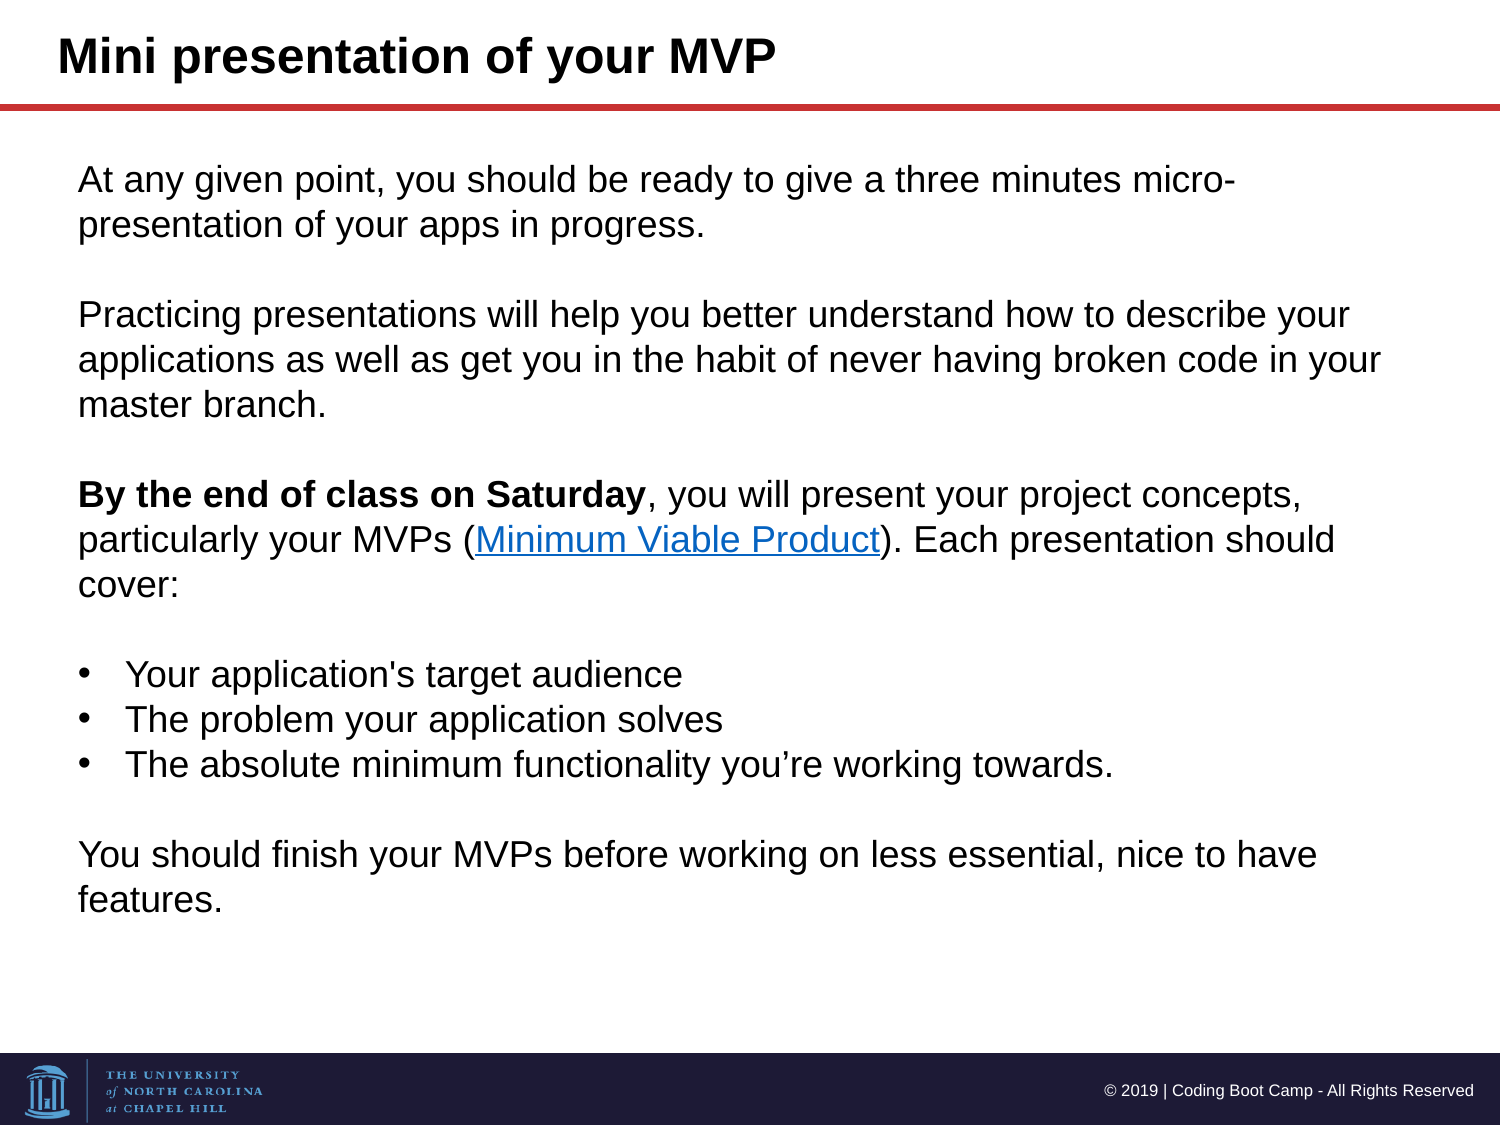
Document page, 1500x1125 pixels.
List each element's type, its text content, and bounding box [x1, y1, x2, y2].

picture [24, 1058, 263, 1123]
text_box At any given point, you should be ready to give a three minutes micro-presentation of your apps in progress. Practicing presentations will help you better understand how to describe your applications as well as get you in the habit of never having broken code in your master branch. By the end of class on Saturday, you will present your project concepts, particularly your MVPs (Minimum Viable Product). Each presentation should cover: Your application's target audience The problem your application solves The absolute minimum functionality you’re working towards. You should finish your MVPs before working on less essential, nice to have features. [70, 147, 1391, 928]
text_box Mini presentation of your MVP [49, 16, 1163, 91]
